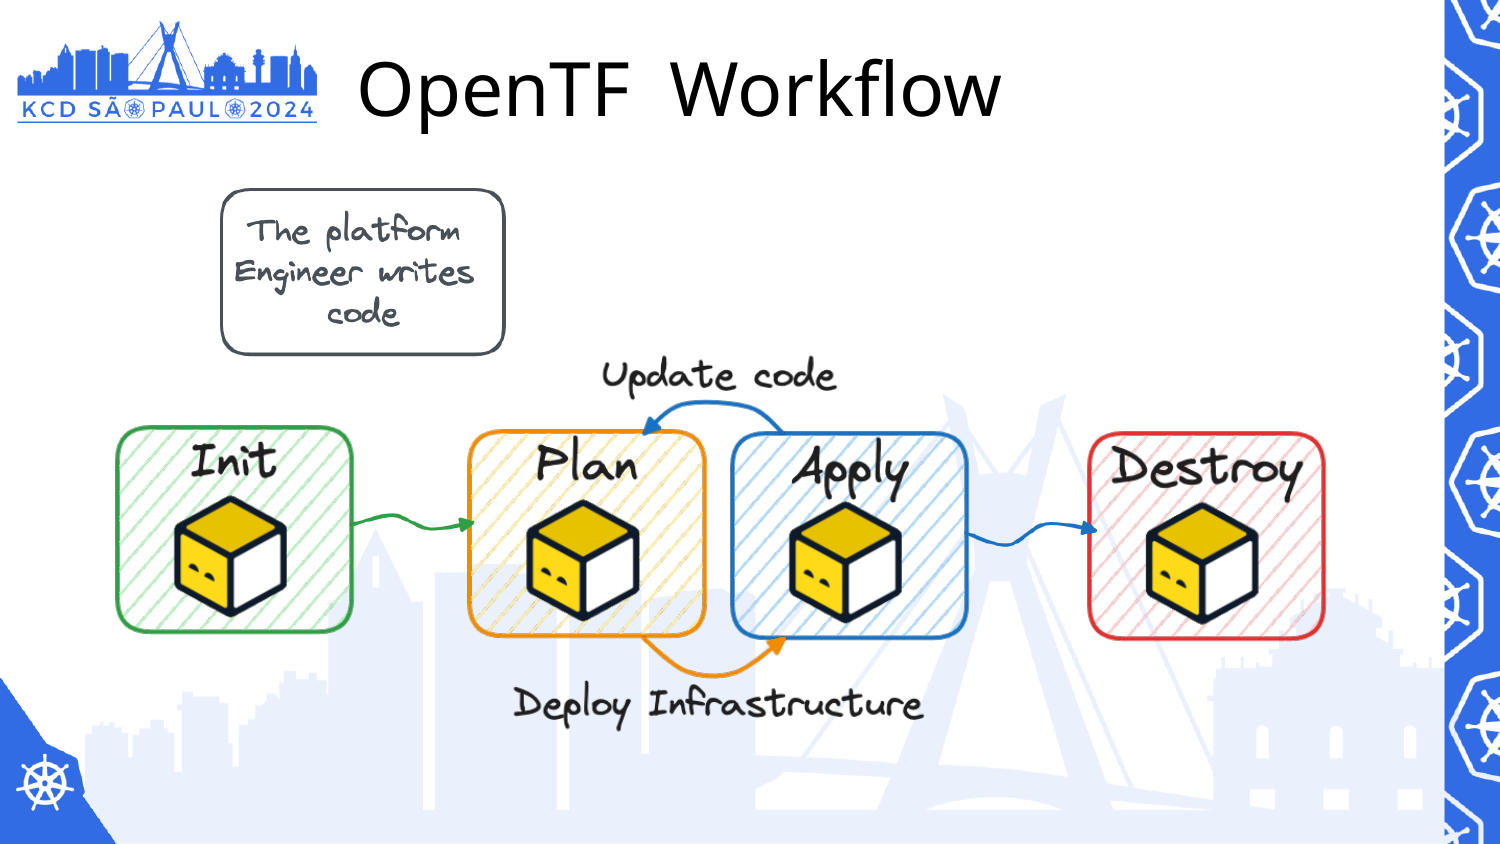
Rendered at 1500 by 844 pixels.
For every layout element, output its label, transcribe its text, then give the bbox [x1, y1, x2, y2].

picture [0, 0, 1500, 844]
text_box OpenTF Workflow [341, 29, 1256, 142]
